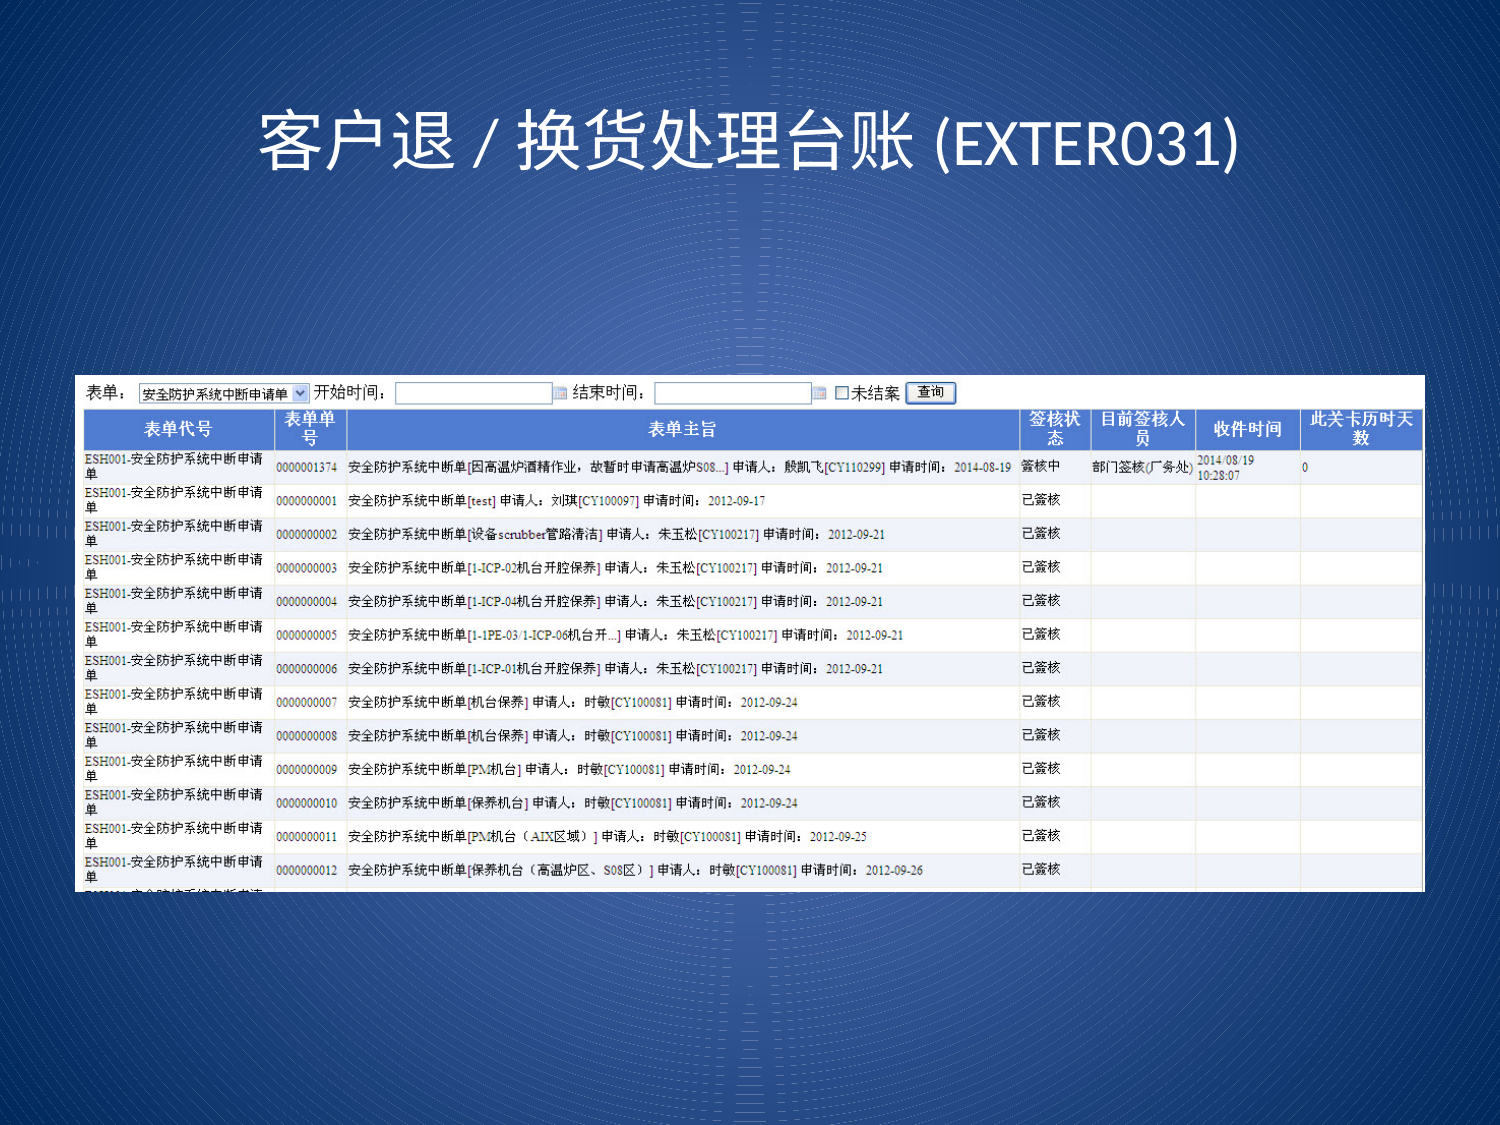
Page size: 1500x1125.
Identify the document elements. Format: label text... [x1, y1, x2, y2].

title 客户退/换货处理台账(EXTER031) [75, 45, 1425, 233]
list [74, 375, 1426, 893]
